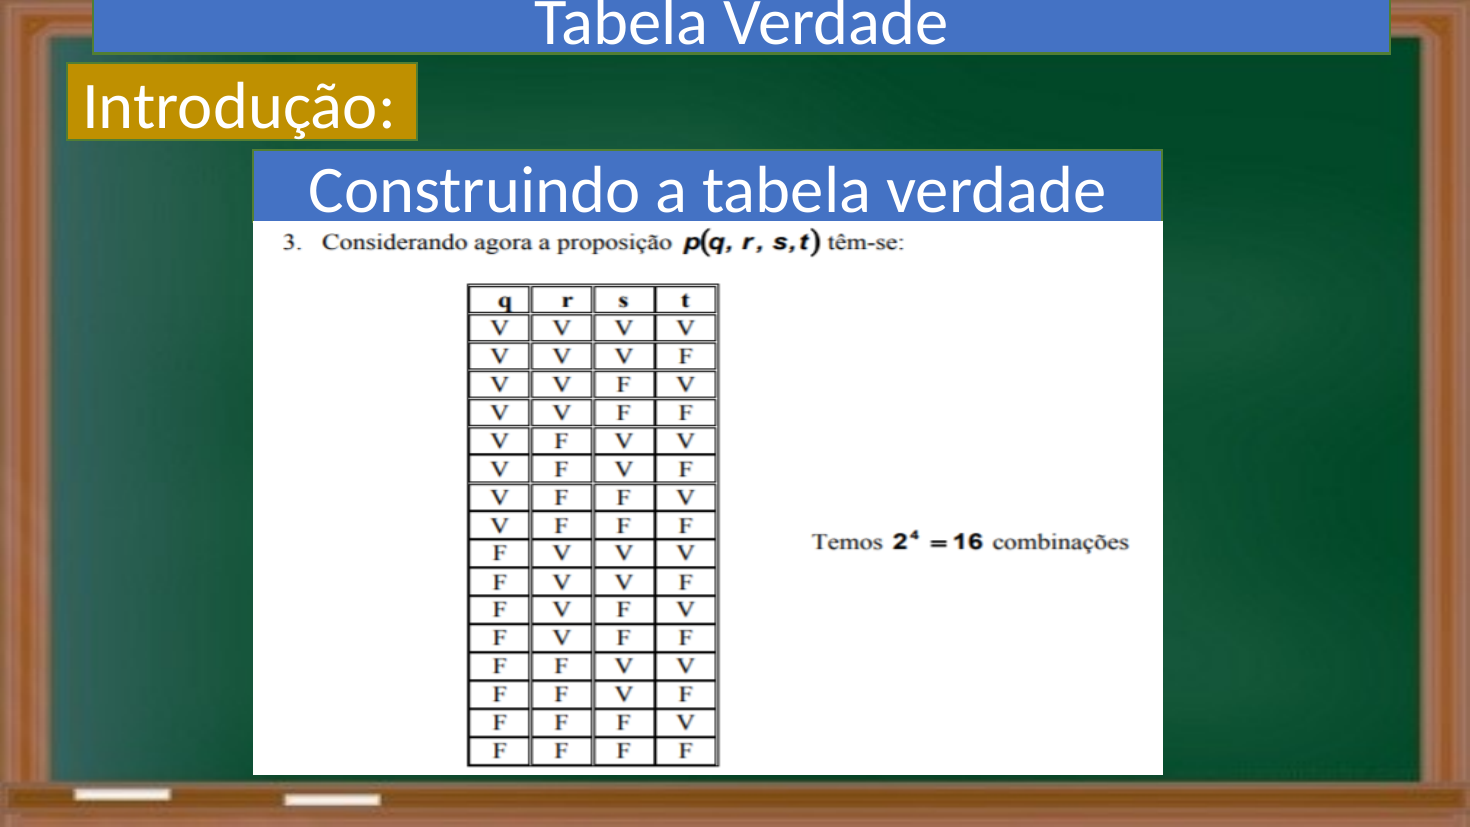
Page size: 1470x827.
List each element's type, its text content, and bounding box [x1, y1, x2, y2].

text_box Tabela Verdade [93, 0, 1391, 54]
text_box Introdução: [67, 63, 418, 140]
picture [0, 0, 1470, 827]
text_box Construindo a tabela verdade [253, 149, 1163, 221]
